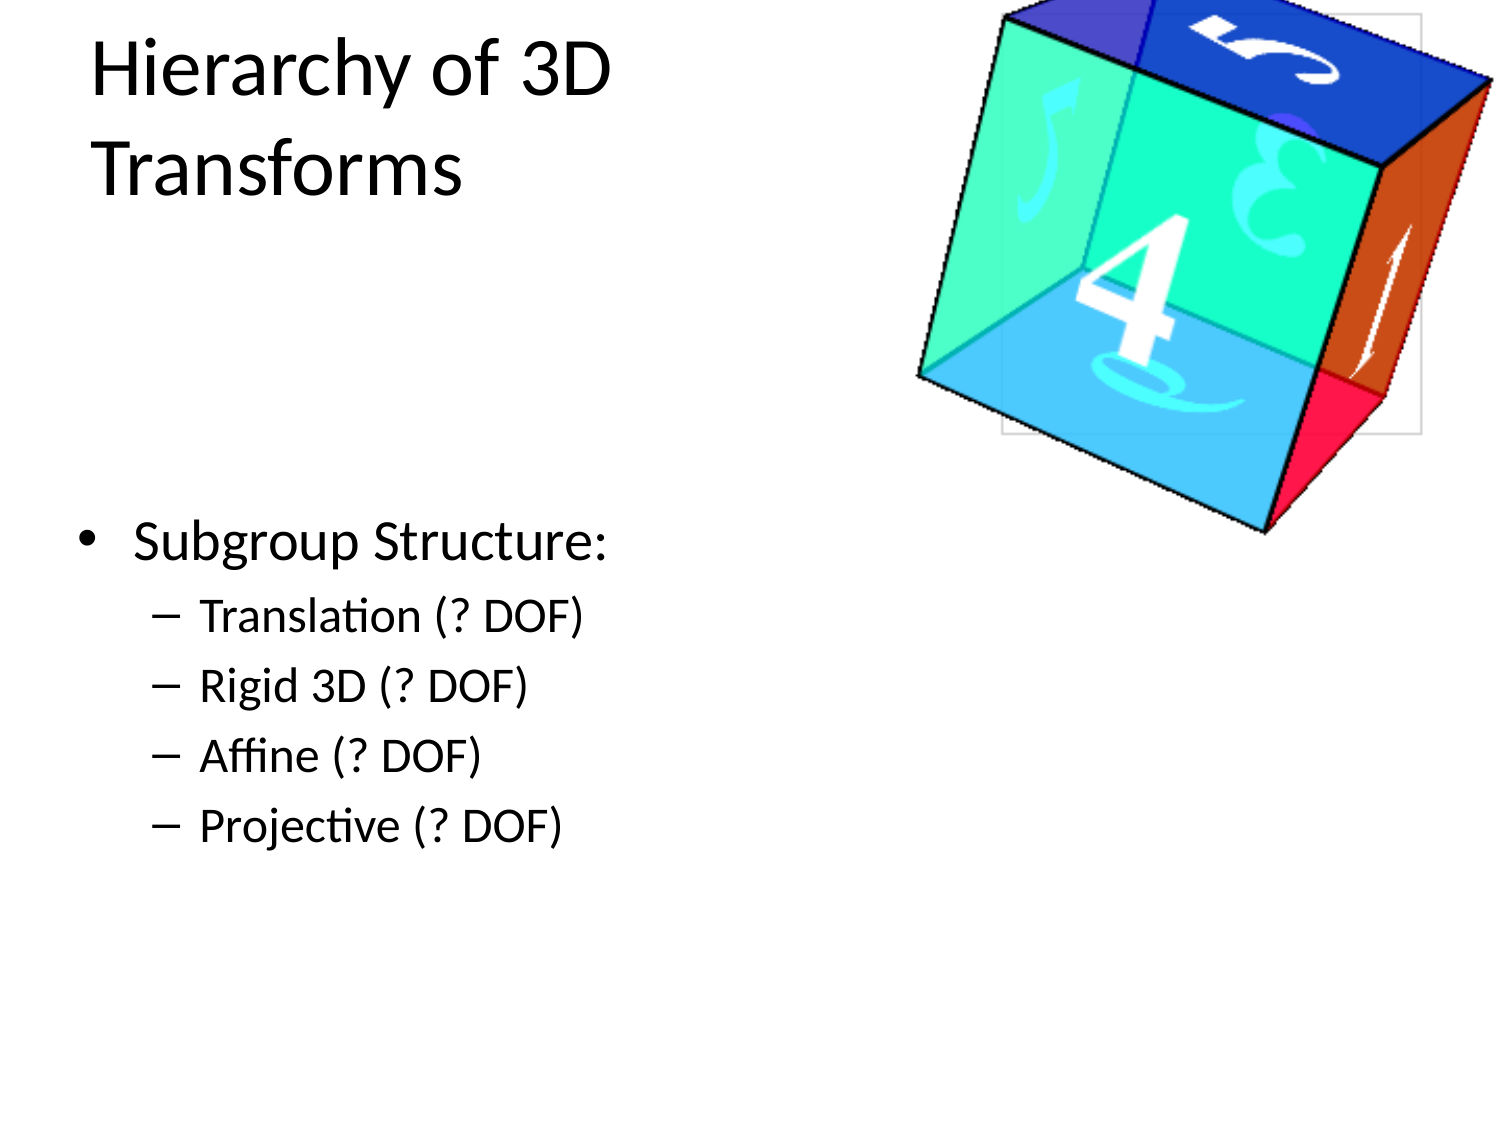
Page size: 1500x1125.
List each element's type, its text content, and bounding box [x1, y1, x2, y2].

picture [910, 0, 1500, 540]
text_box Hierarchy of 3D Transforms [74, 0, 825, 225]
list Subgroup Structure: Translation (? DOF) Rigid 3D (? DOF) Affine (? DOF) Projective (? DOF) [62, 494, 851, 1013]
